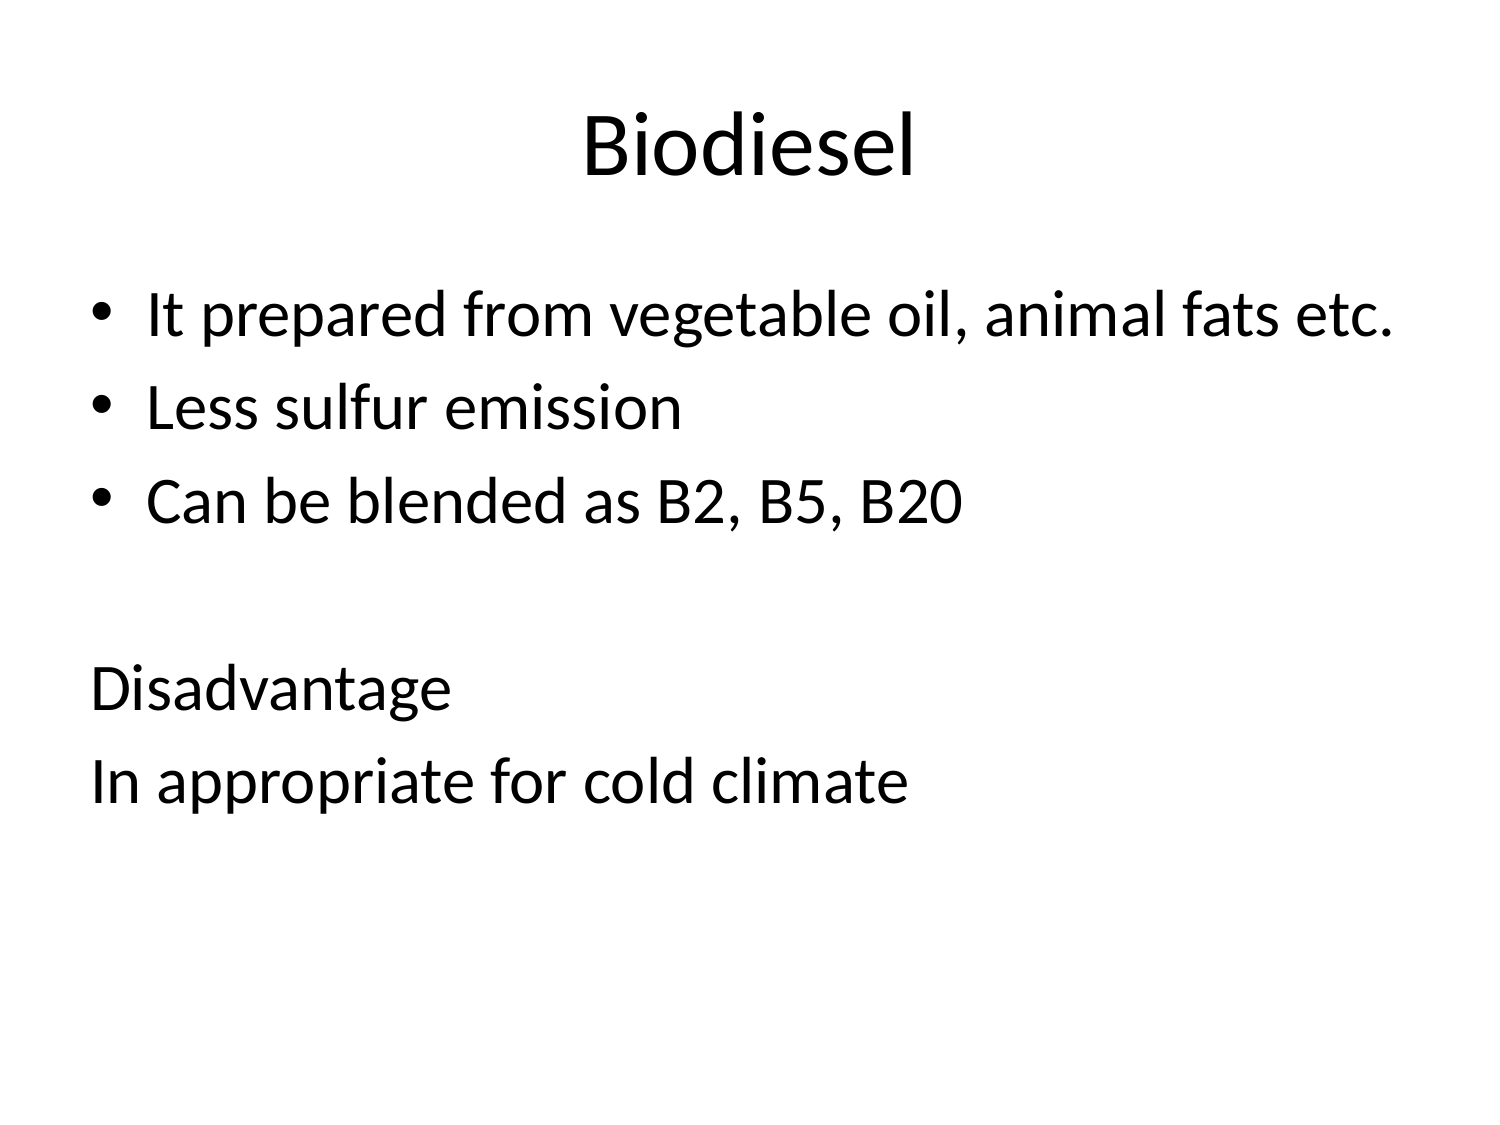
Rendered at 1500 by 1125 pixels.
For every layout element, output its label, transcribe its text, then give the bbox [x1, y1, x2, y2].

list It prepared from vegetable oil, animal fats etc. Less sulfur emission Can be blended as B2, B5, B20 Disadvantage In appropriate for cold climate [75, 262, 1425, 1005]
title Biodiesel [75, 45, 1425, 233]
